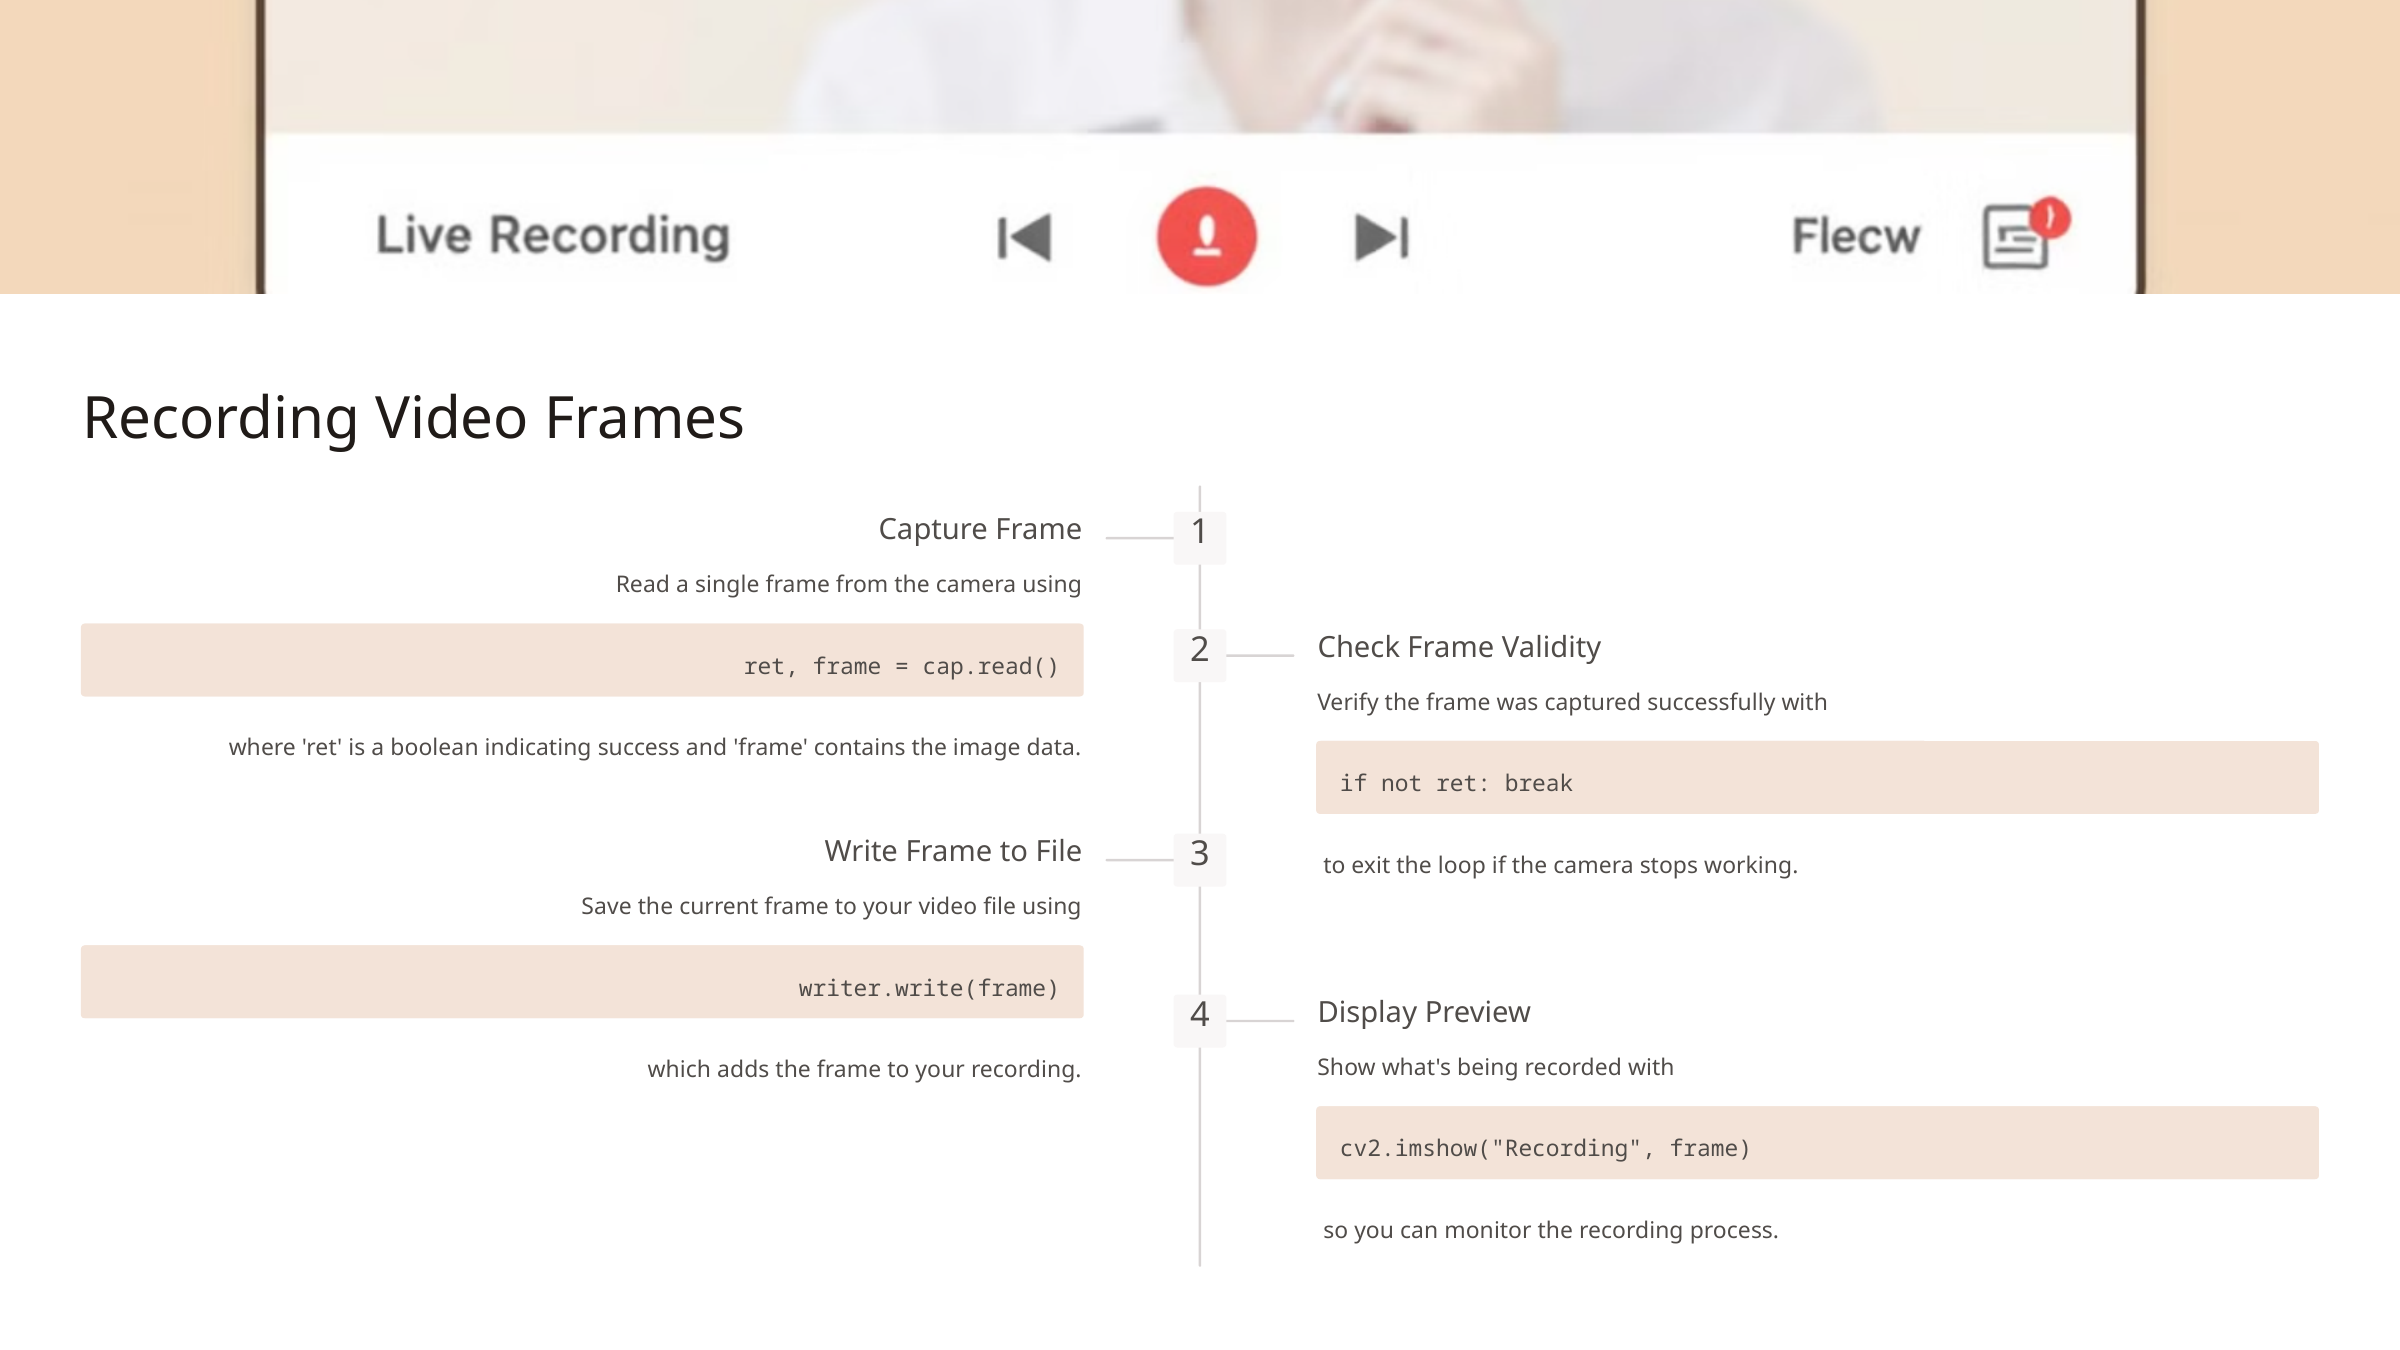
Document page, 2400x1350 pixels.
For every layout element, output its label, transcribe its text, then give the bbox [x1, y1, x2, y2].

text_box [1105, 536, 1173, 540]
text_box [1198, 485, 1202, 511]
text_box Check Frame Validity [1317, 626, 1623, 663]
text_box where 'ret' is a boolean indicating success and 'frame' contains the image data. [82, 722, 1083, 761]
text_box [1316, 1106, 2319, 1180]
text_box [1173, 629, 1227, 683]
text_box Recording Video Frames [82, 376, 778, 451]
text_box to exit the loop if the camera stops working. [1317, 840, 2318, 878]
text_box 1 [1182, 516, 1218, 561]
text_box Save the current frame to your video file using [82, 881, 1083, 920]
text_box [1198, 565, 1202, 629]
text_box 3 [1182, 838, 1218, 883]
text_box Capture Frame [789, 508, 1083, 546]
text_box writer.write(frame) [104, 963, 1061, 1001]
text_box [1198, 1048, 1202, 1267]
text_box so you can monitor the recording process. [1317, 1205, 2318, 1244]
text_box ret, frame = cap.read() [104, 641, 1061, 679]
text_box [80, 945, 1084, 1019]
text_box [1198, 683, 1202, 833]
picture [0, 0, 2400, 294]
text_box if not ret: break [1339, 758, 2296, 797]
text_box [1173, 994, 1227, 1048]
text_box 4 [1182, 999, 1218, 1044]
text_box [1173, 833, 1227, 887]
text_box Display Preview [1317, 991, 1611, 1029]
text_box [1198, 887, 1202, 994]
text_box [80, 623, 1084, 697]
text_box Read a single frame from the camera using [82, 559, 1083, 598]
text_box [1227, 1019, 1295, 1023]
text_box Show what's being recorded with [1317, 1042, 2318, 1080]
text_box cv2.imshow("Recording", frame) [1339, 1123, 2296, 1162]
text_box which adds the frame to your recording. [82, 1044, 1083, 1083]
text_box Write Frame to File [789, 830, 1083, 868]
text_box [1173, 511, 1227, 565]
text_box [1316, 740, 2319, 814]
text_box 2 [1182, 633, 1218, 678]
text_box [1105, 858, 1173, 862]
text_box Verify the frame was captured successfully with [1317, 677, 2318, 715]
